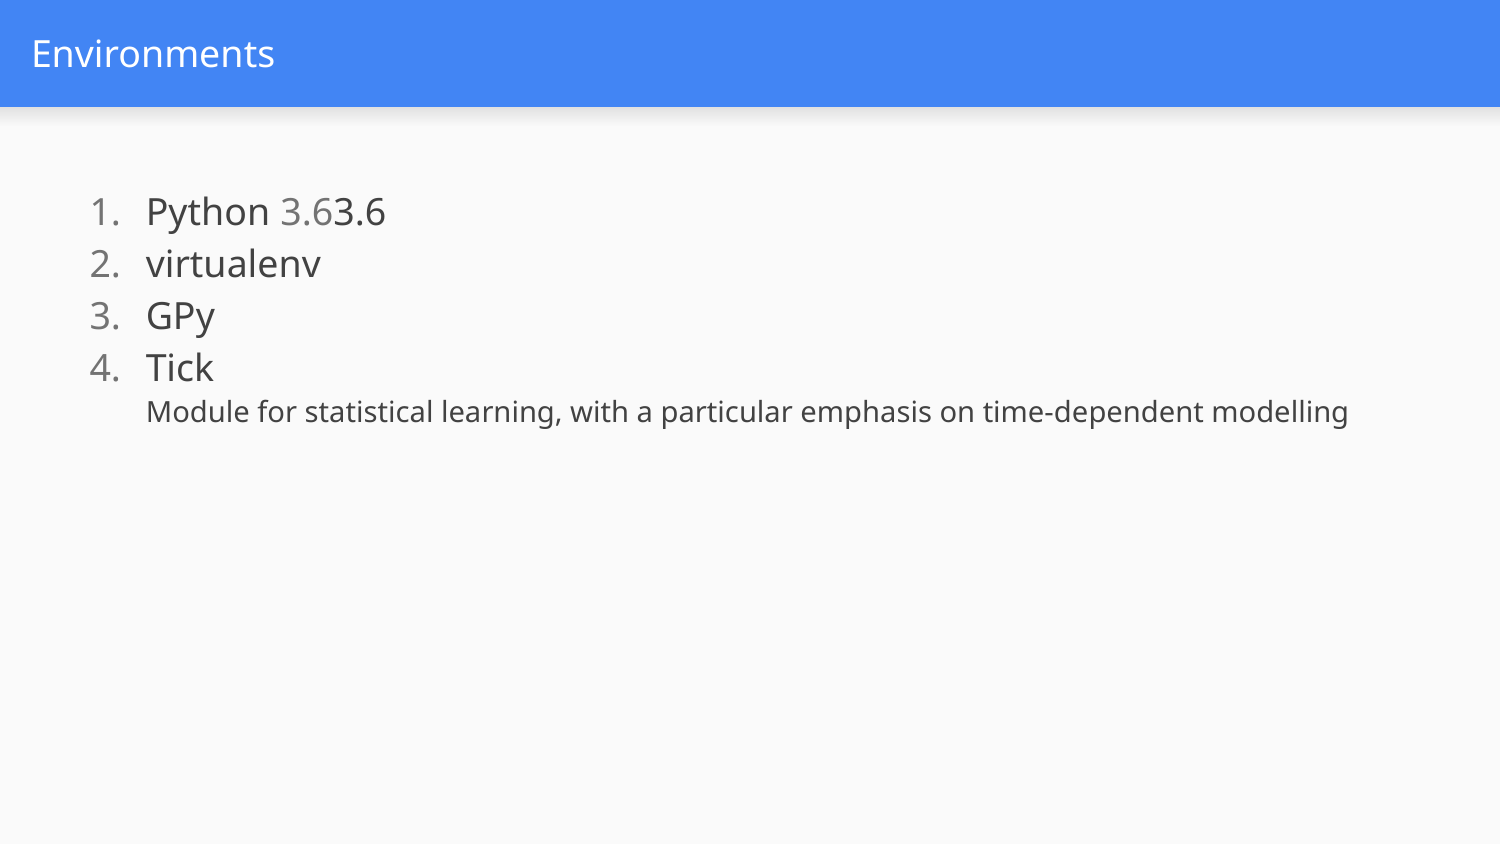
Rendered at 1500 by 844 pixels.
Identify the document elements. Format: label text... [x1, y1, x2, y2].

title Environments [16, 2, 1464, 102]
list Python 3.63.6 virtualenv GPy Tick Module for statistical learning, with a particular emphasis on time-dependent modelling [55, 166, 1448, 612]
